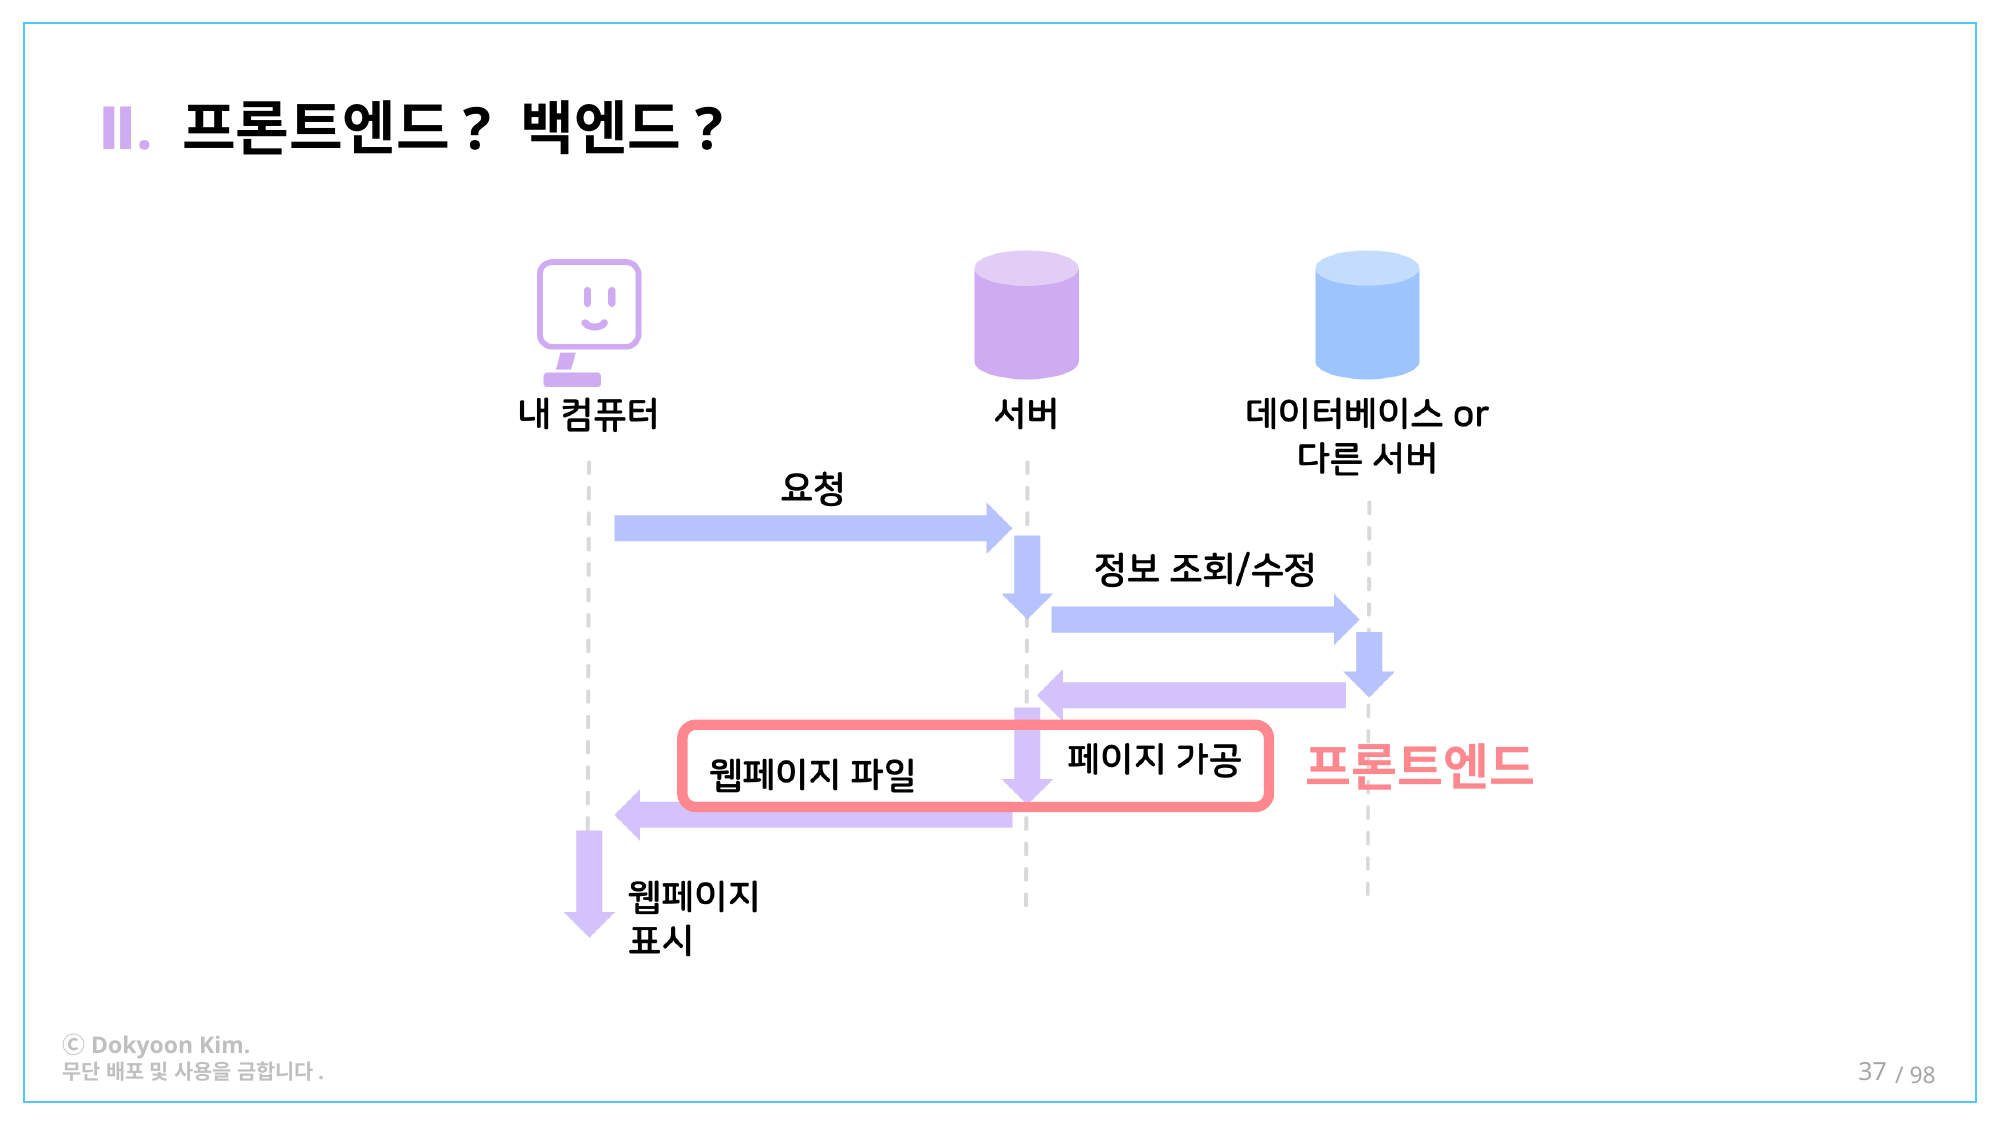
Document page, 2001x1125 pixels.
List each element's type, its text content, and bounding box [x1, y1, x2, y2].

picture [494, 239, 1506, 973]
text_box 프론트엔드 [1506, 728, 1627, 803]
text_box Ⅱ. 프론트엔드? 백엔드? [83, 83, 1627, 170]
slide_number 37 [1451, 1042, 1902, 1103]
